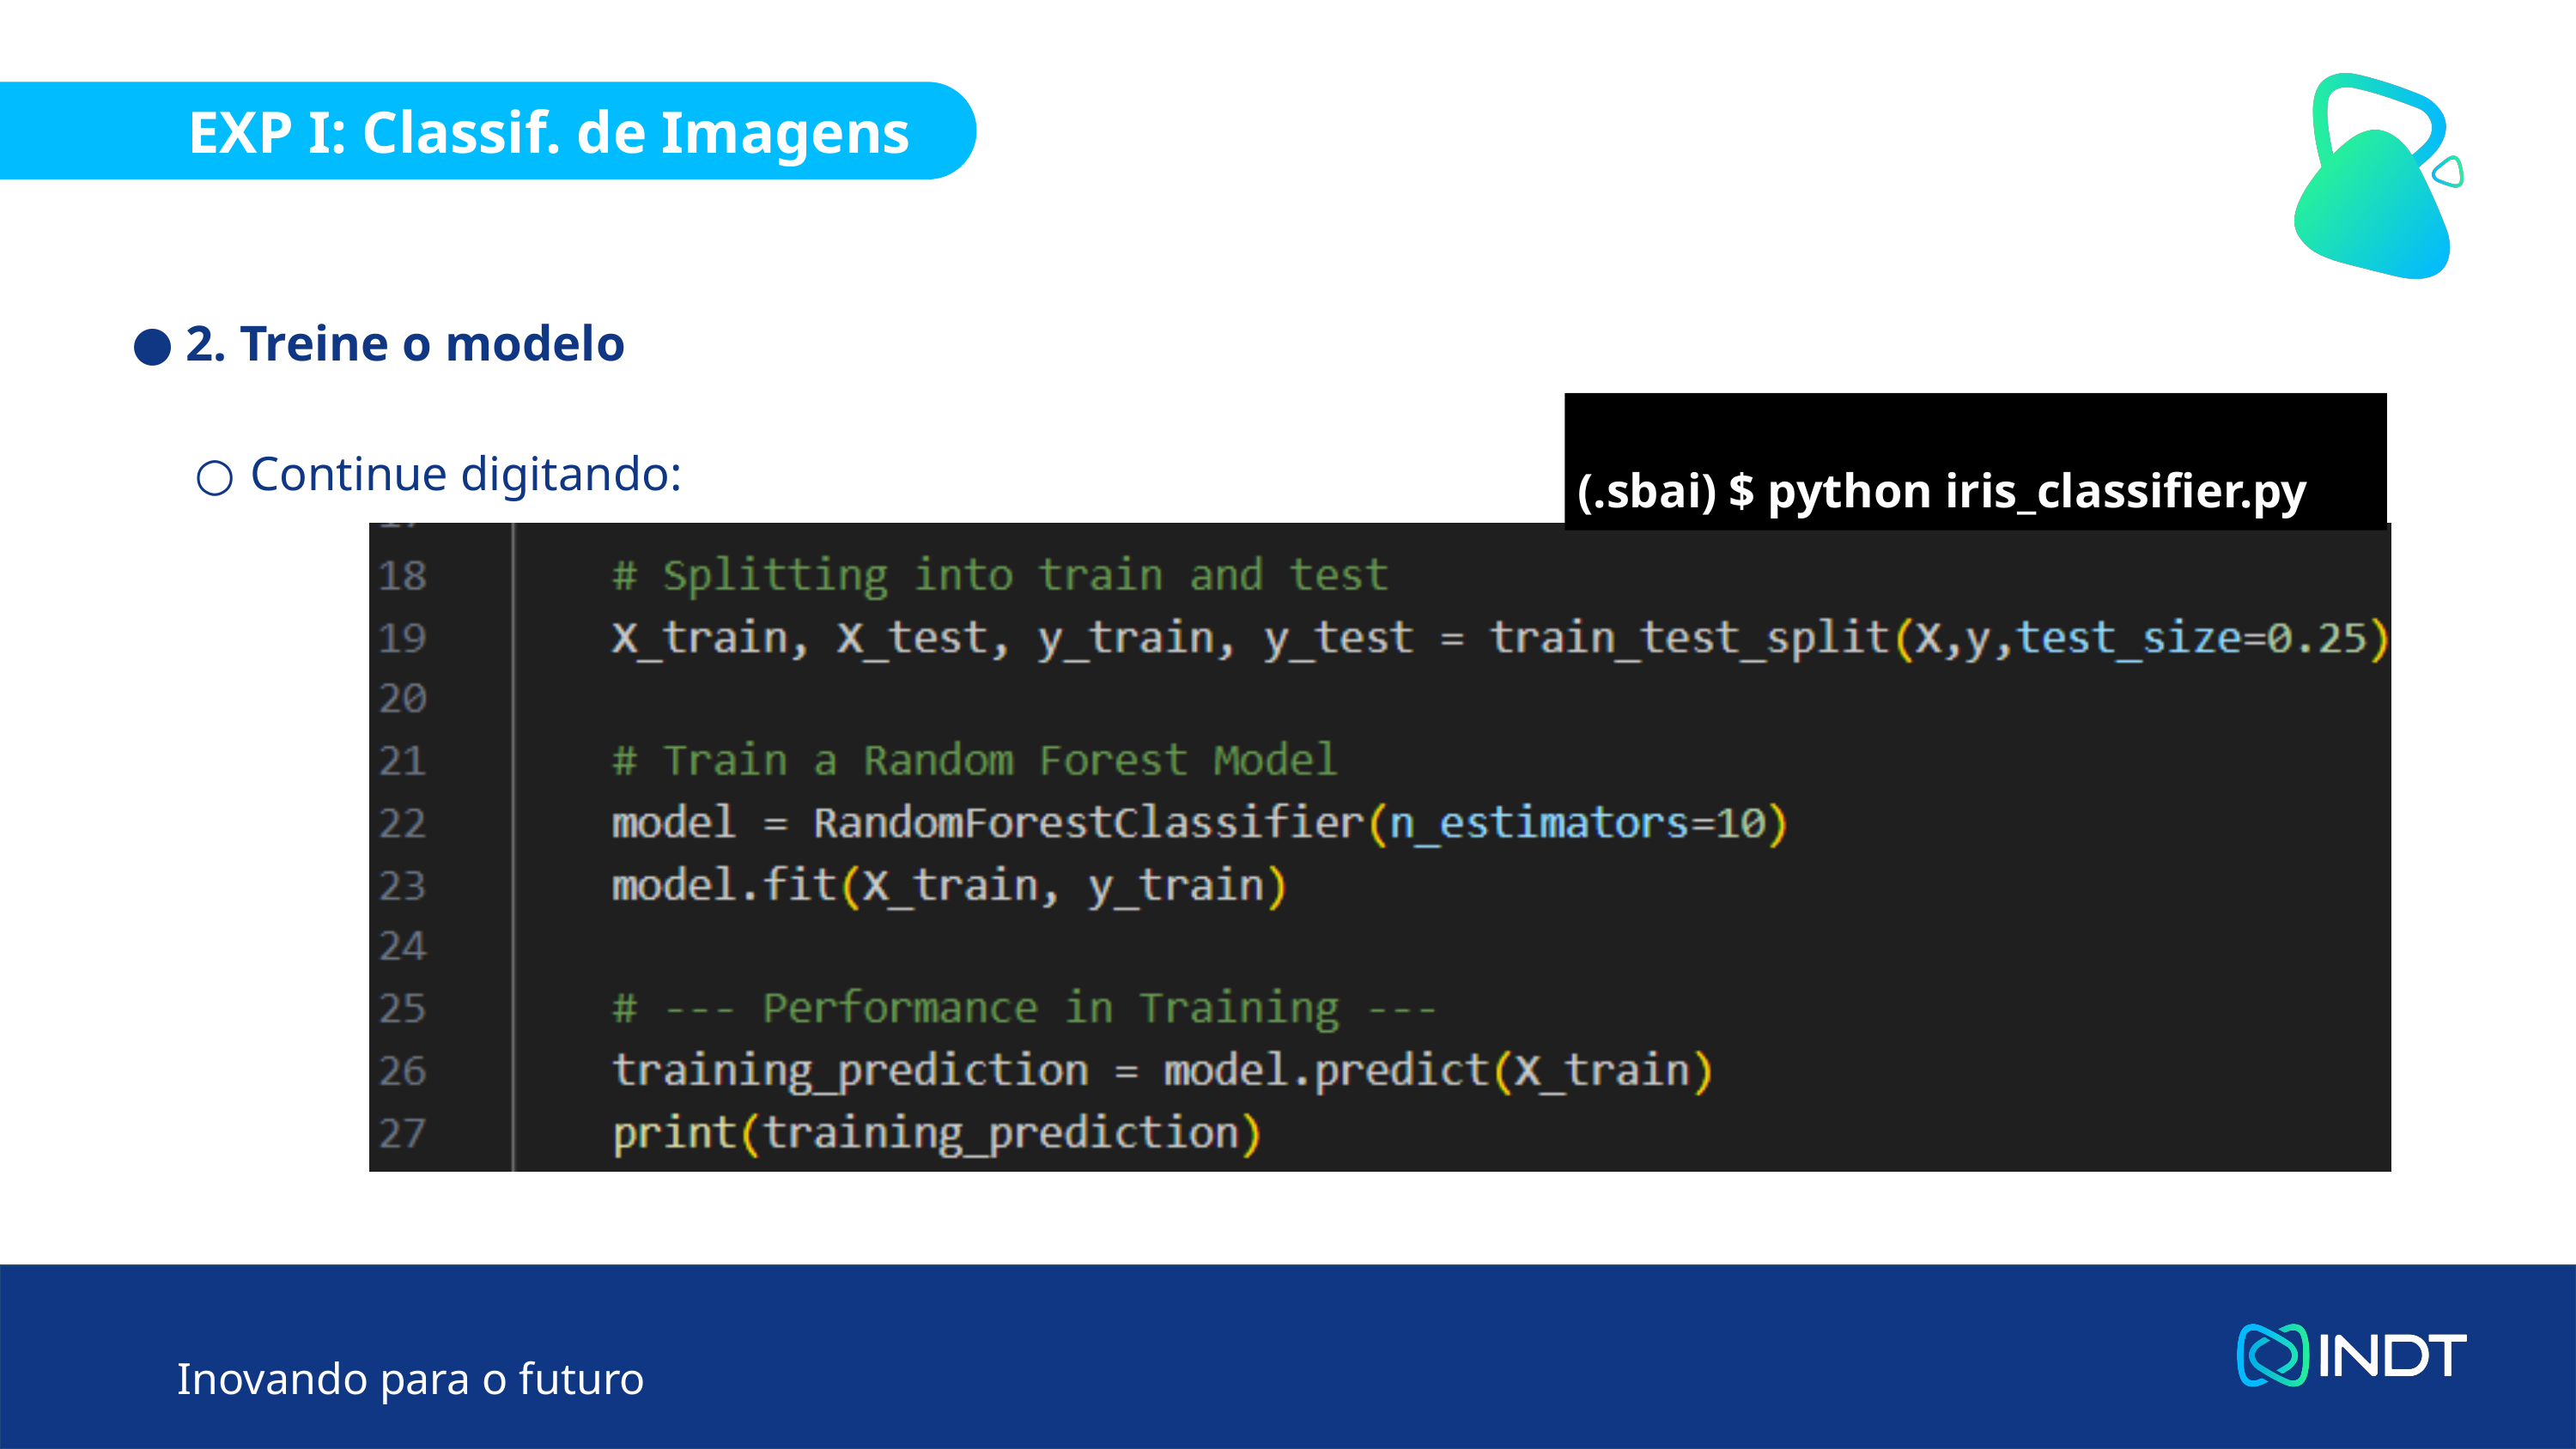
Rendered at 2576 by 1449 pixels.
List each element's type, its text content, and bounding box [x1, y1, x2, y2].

picture [369, 523, 2391, 1173]
text_box 2. Treine o modelo Continue digitando: [121, 283, 2299, 596]
text_box (.sbai) $ python iris_classifier.py [1564, 392, 2387, 520]
picture [2237, 1324, 2246, 1340]
picture [2237, 1324, 2467, 1420]
picture [2294, 73, 2464, 279]
title EXP I: Classif. de Imagens [174, 82, 945, 179]
